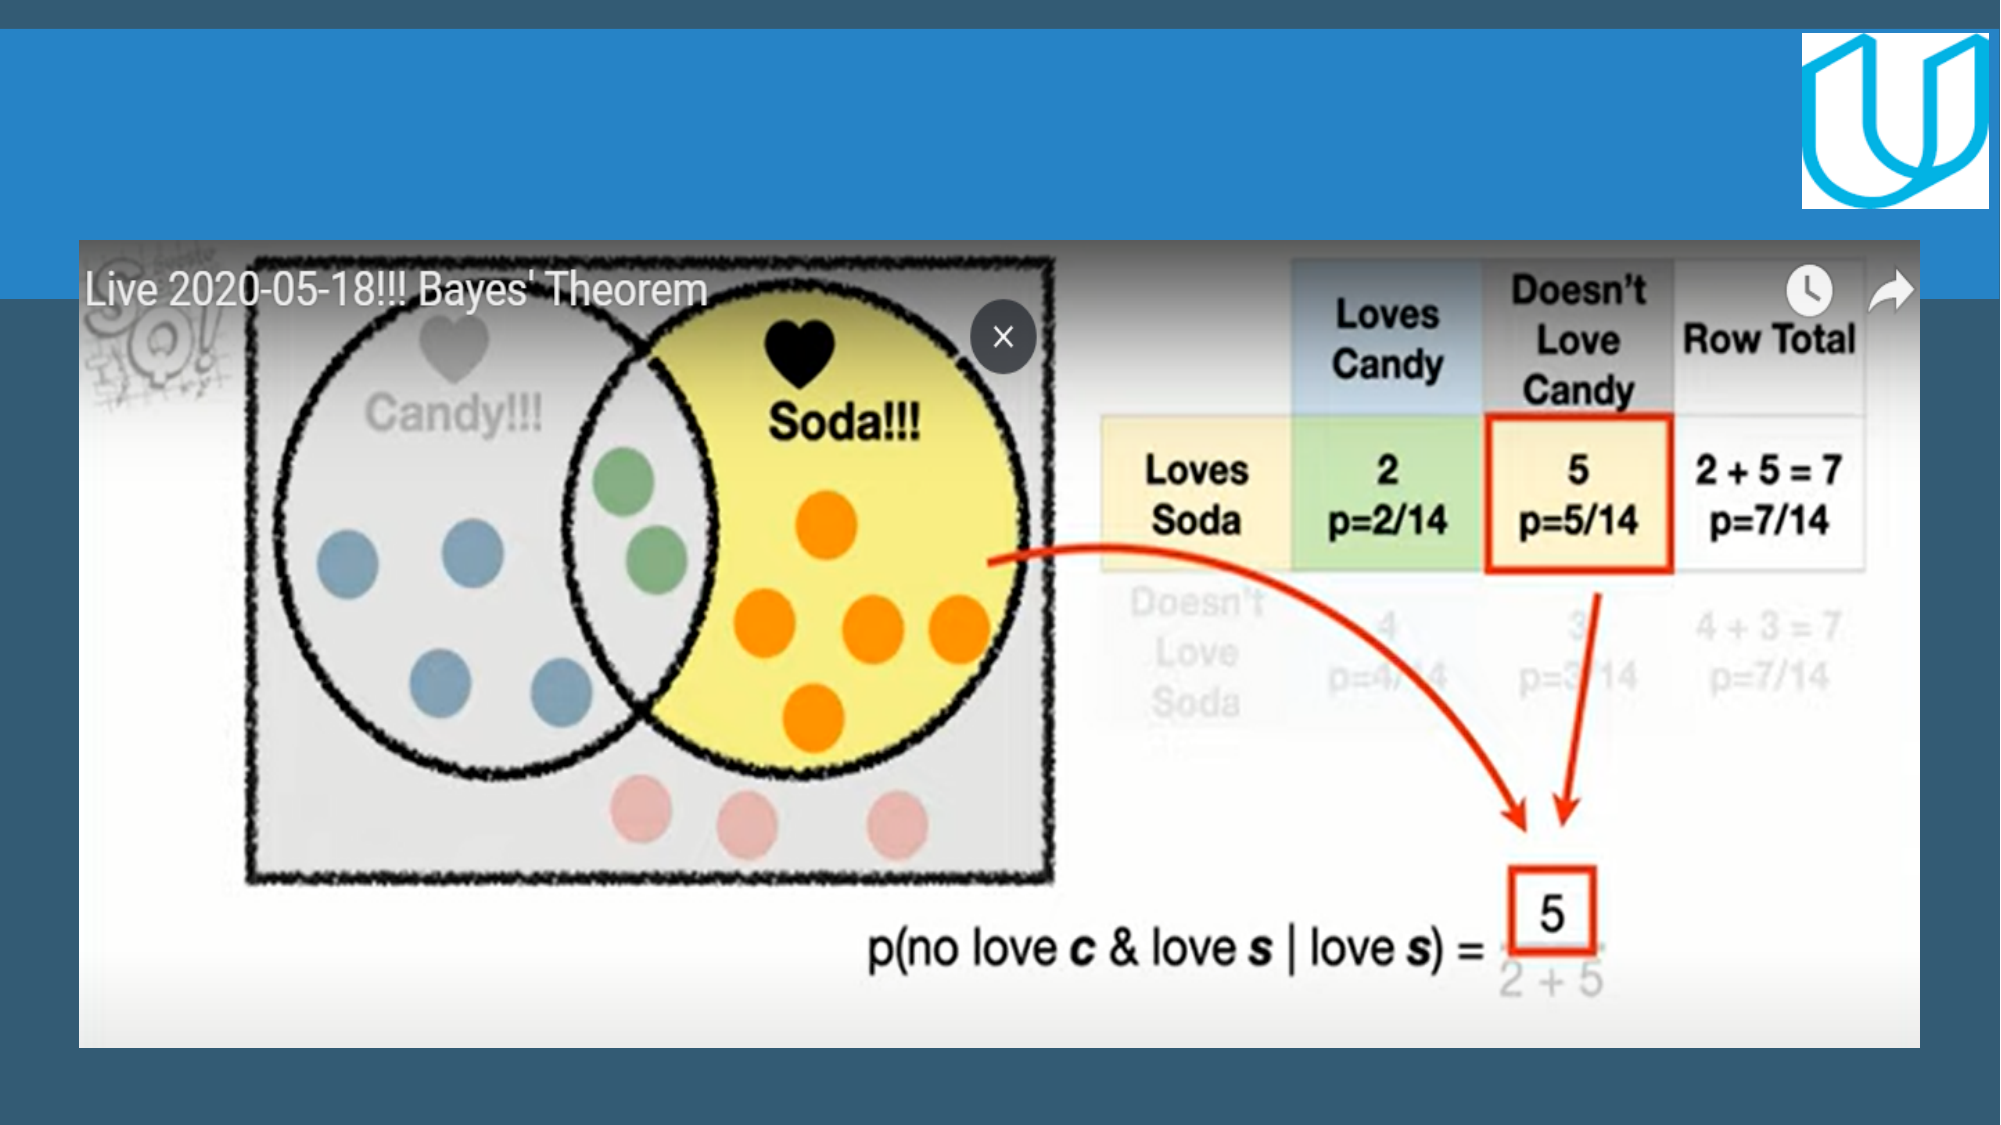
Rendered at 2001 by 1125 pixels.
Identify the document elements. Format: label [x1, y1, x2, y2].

picture [1802, 149, 1866, 209]
picture [1876, 124, 1989, 209]
picture [1816, 47, 1912, 197]
picture [1802, 33, 1989, 167]
picture [79, 239, 1921, 1049]
picture [1933, 47, 1974, 167]
